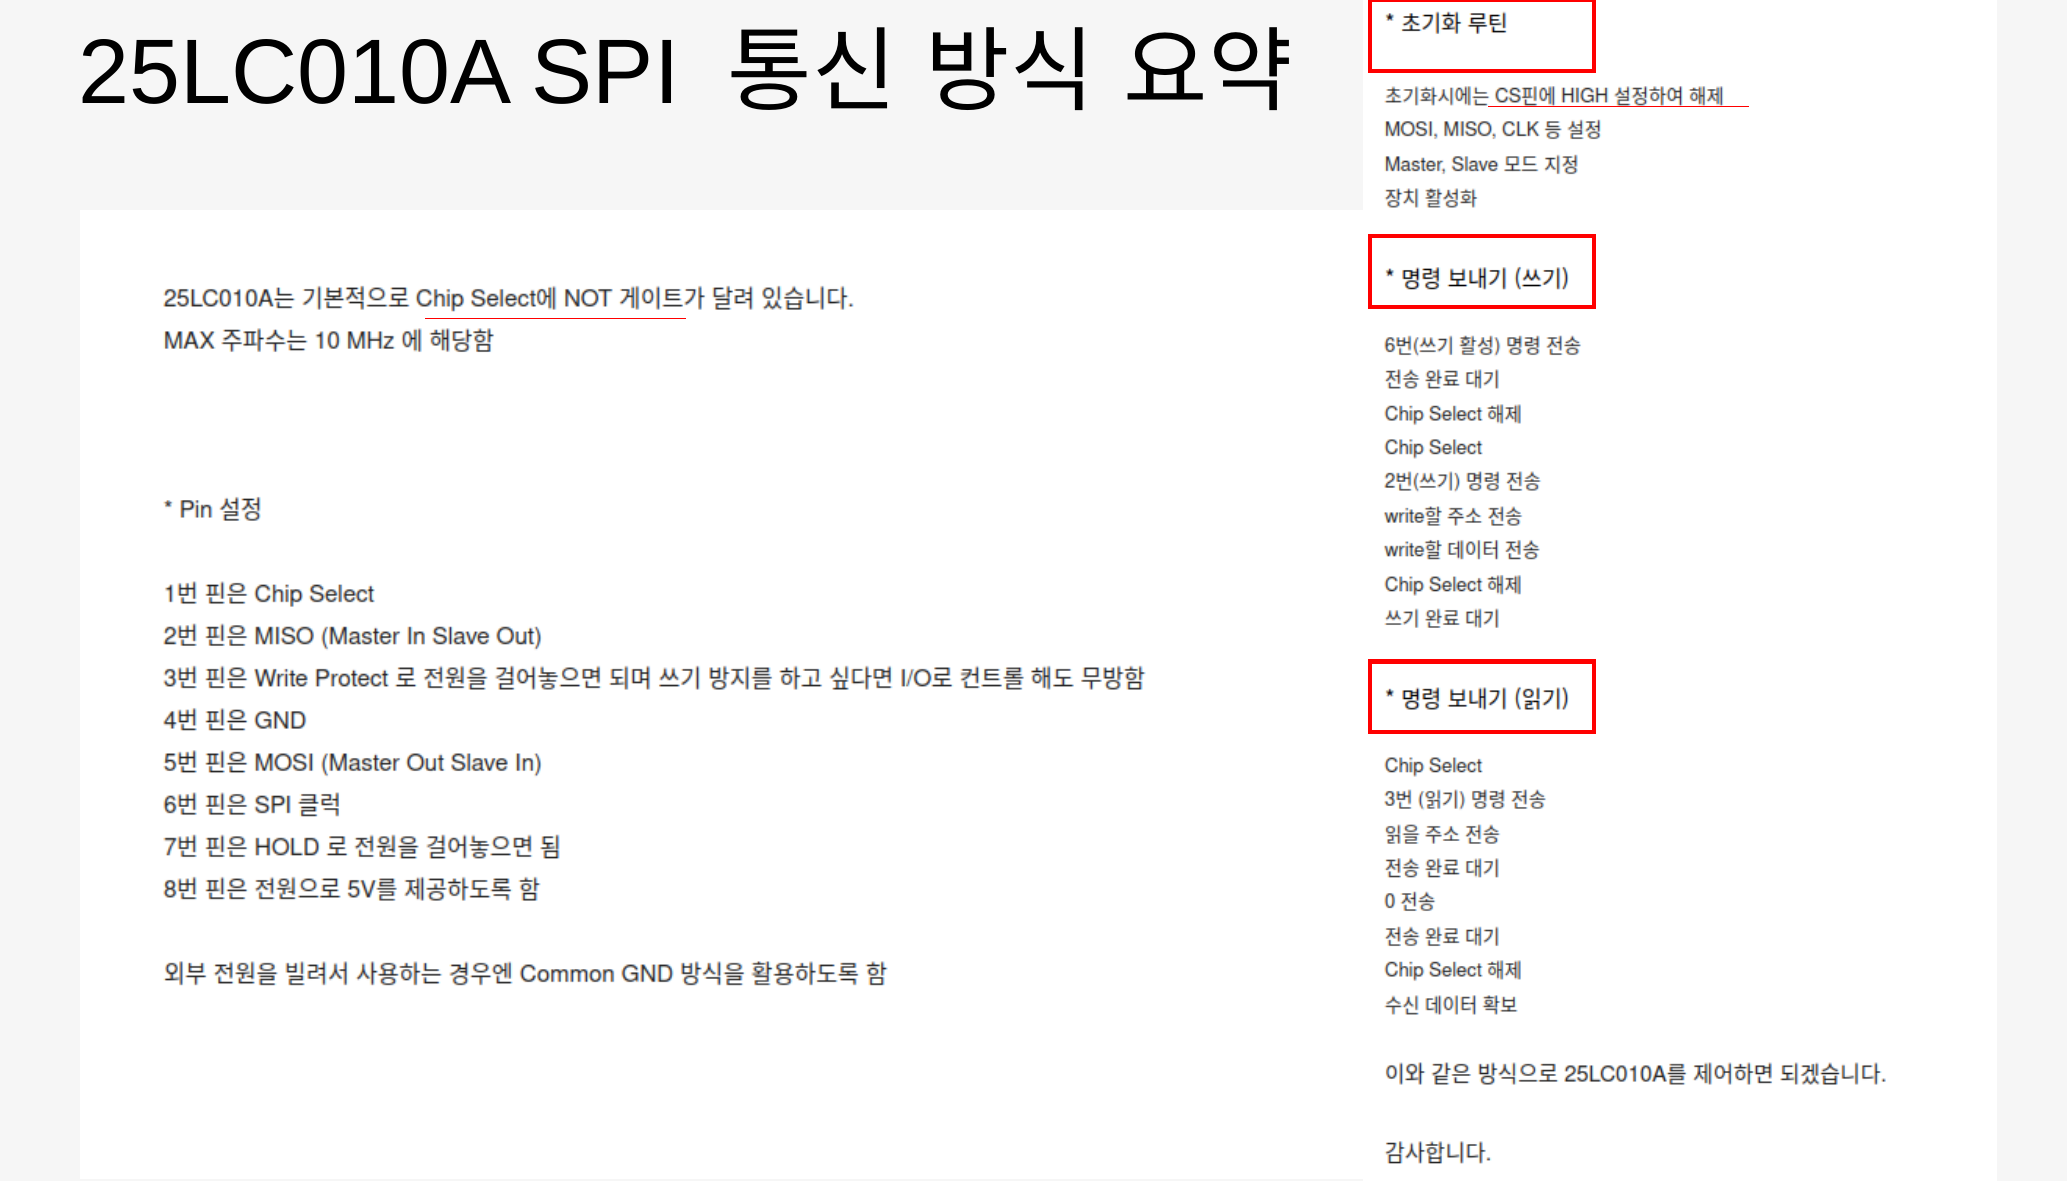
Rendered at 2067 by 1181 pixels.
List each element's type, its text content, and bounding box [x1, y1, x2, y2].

picture [1363, 0, 1997, 1181]
text_box 25LC010A SPI 통신 방식 요약 [78, 38, 1357, 109]
picture [153, 277, 1153, 1005]
